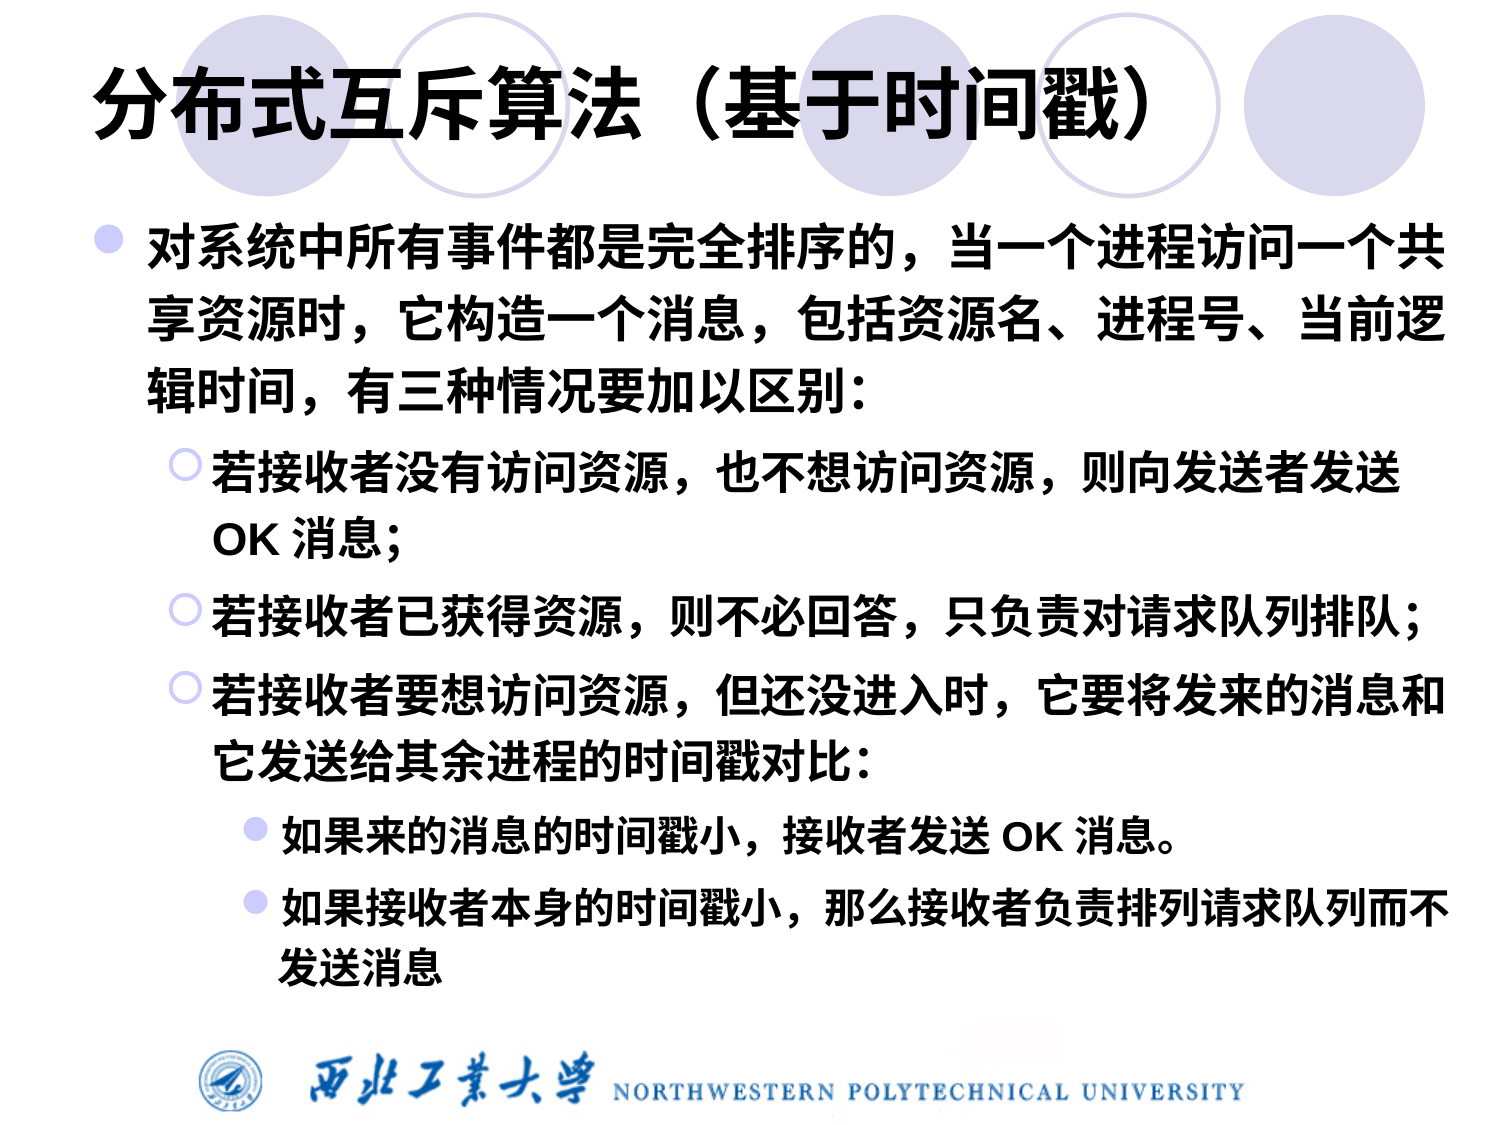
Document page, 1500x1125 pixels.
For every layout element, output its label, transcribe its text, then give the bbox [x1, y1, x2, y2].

title 分布式互斥算法（基于时间戳） [75, 19, 1425, 185]
picture [0, 1021, 1500, 1125]
list 对系统中所有事件都是完全排序的，当一个进程访问一个共享资源时，它构造一个消息，包括资源名、进程号、当前逻辑时间，有三种情况要加以区别： 若接收者没有访问资源，也不想访问资源，则向发送者发送OK消息； 若接收者已获得资源，则不必回答，只负责对请求队列排队； 若接收者要想访问资源，但还没进入时，它要将发来的消息和它发送给其余进程的时间戳对比： 如果来的消息的时间戳小，接收者发送OK消息。 如果接收者本身的时间戳小，那么接收者负责排列请求队列而不发送消息 [75, 196, 1483, 1035]
